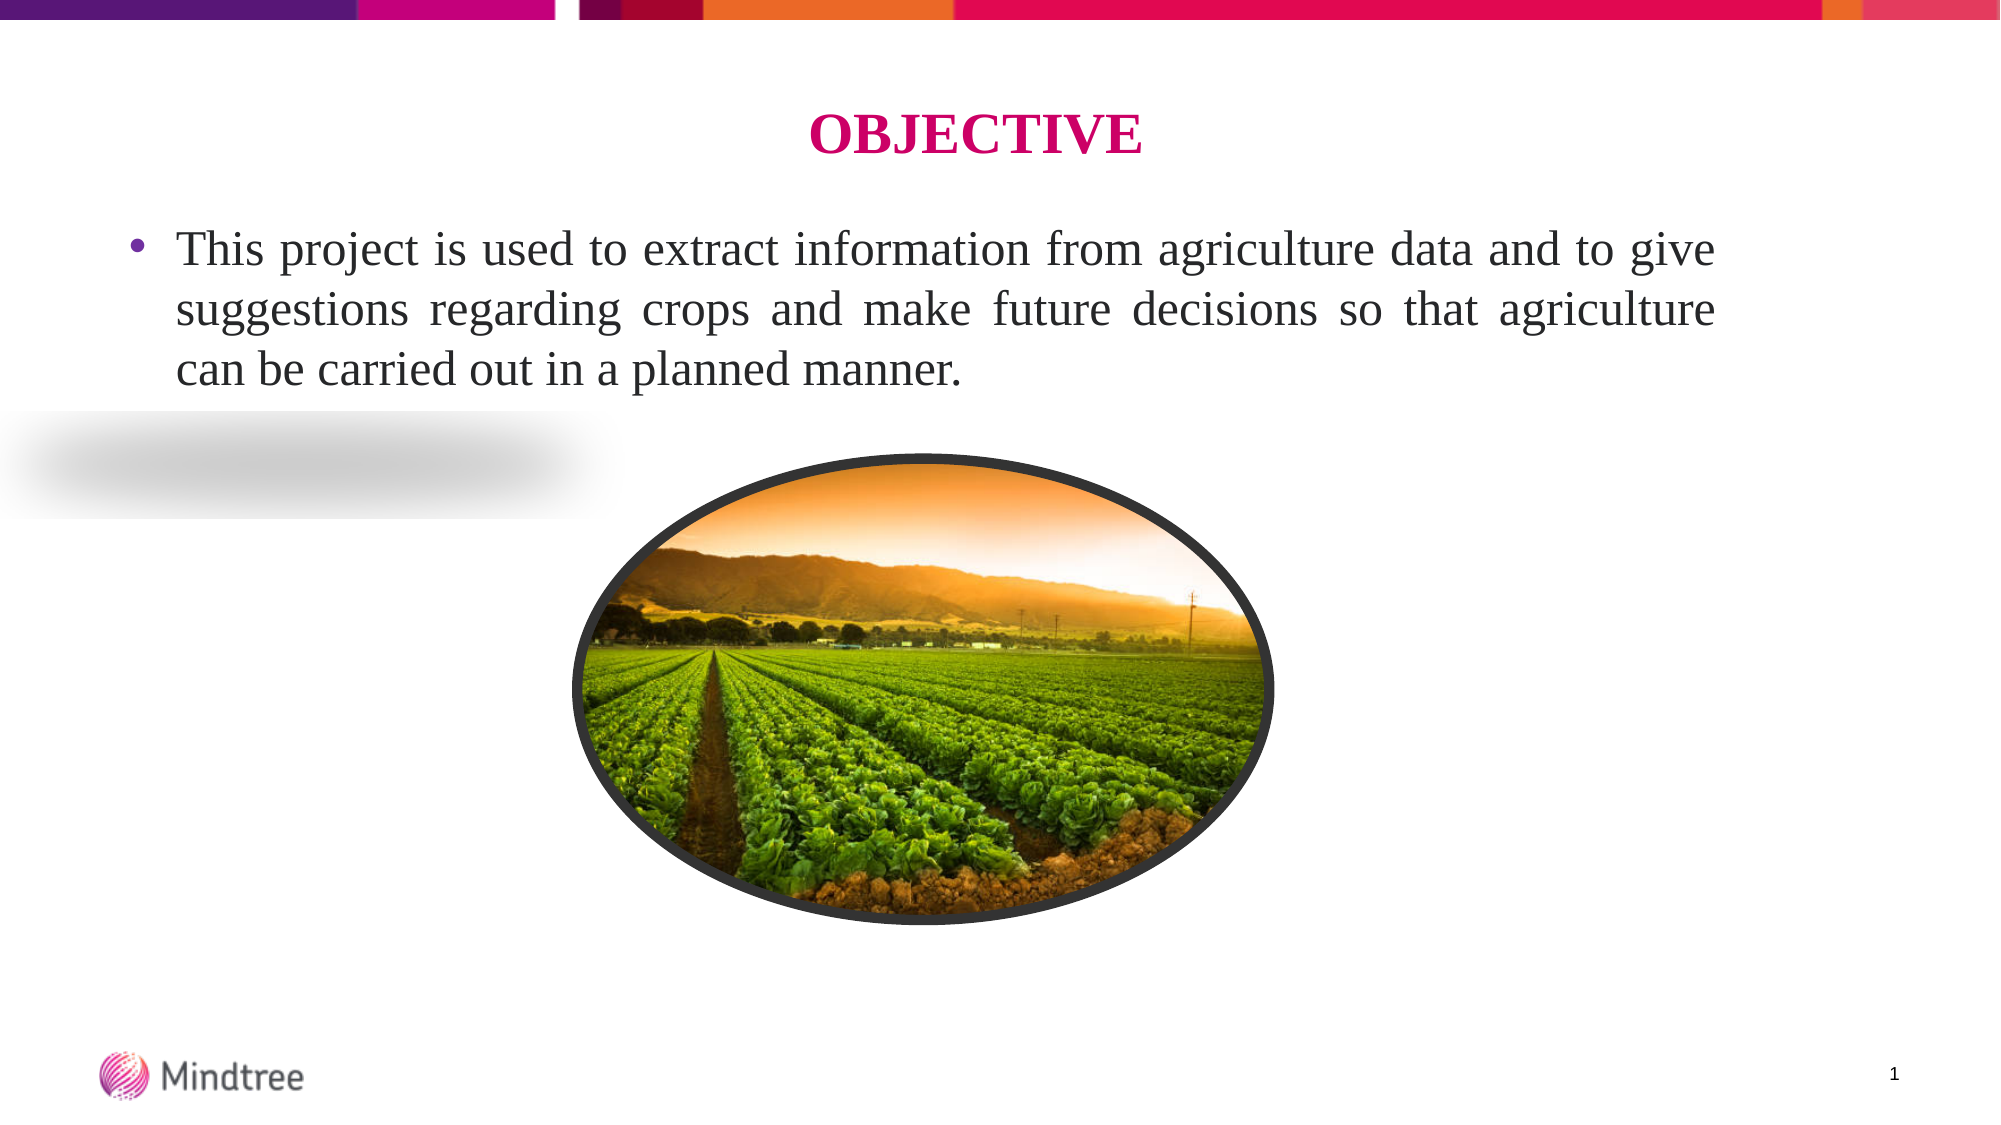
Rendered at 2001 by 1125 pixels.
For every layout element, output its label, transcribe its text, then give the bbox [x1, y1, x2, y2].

title OBJECTIVE [114, 21, 1840, 240]
picture [0, 0, 2000, 20]
text_box This project is used to extract information from agriculture data and to give suggestions regarding crops and make future decisions so that agriculture can be carried out in a planned manner. [114, 208, 1733, 403]
picture [576, 458, 1270, 921]
slide_number 1 [1815, 1043, 1900, 1104]
picture [99, 1051, 304, 1101]
